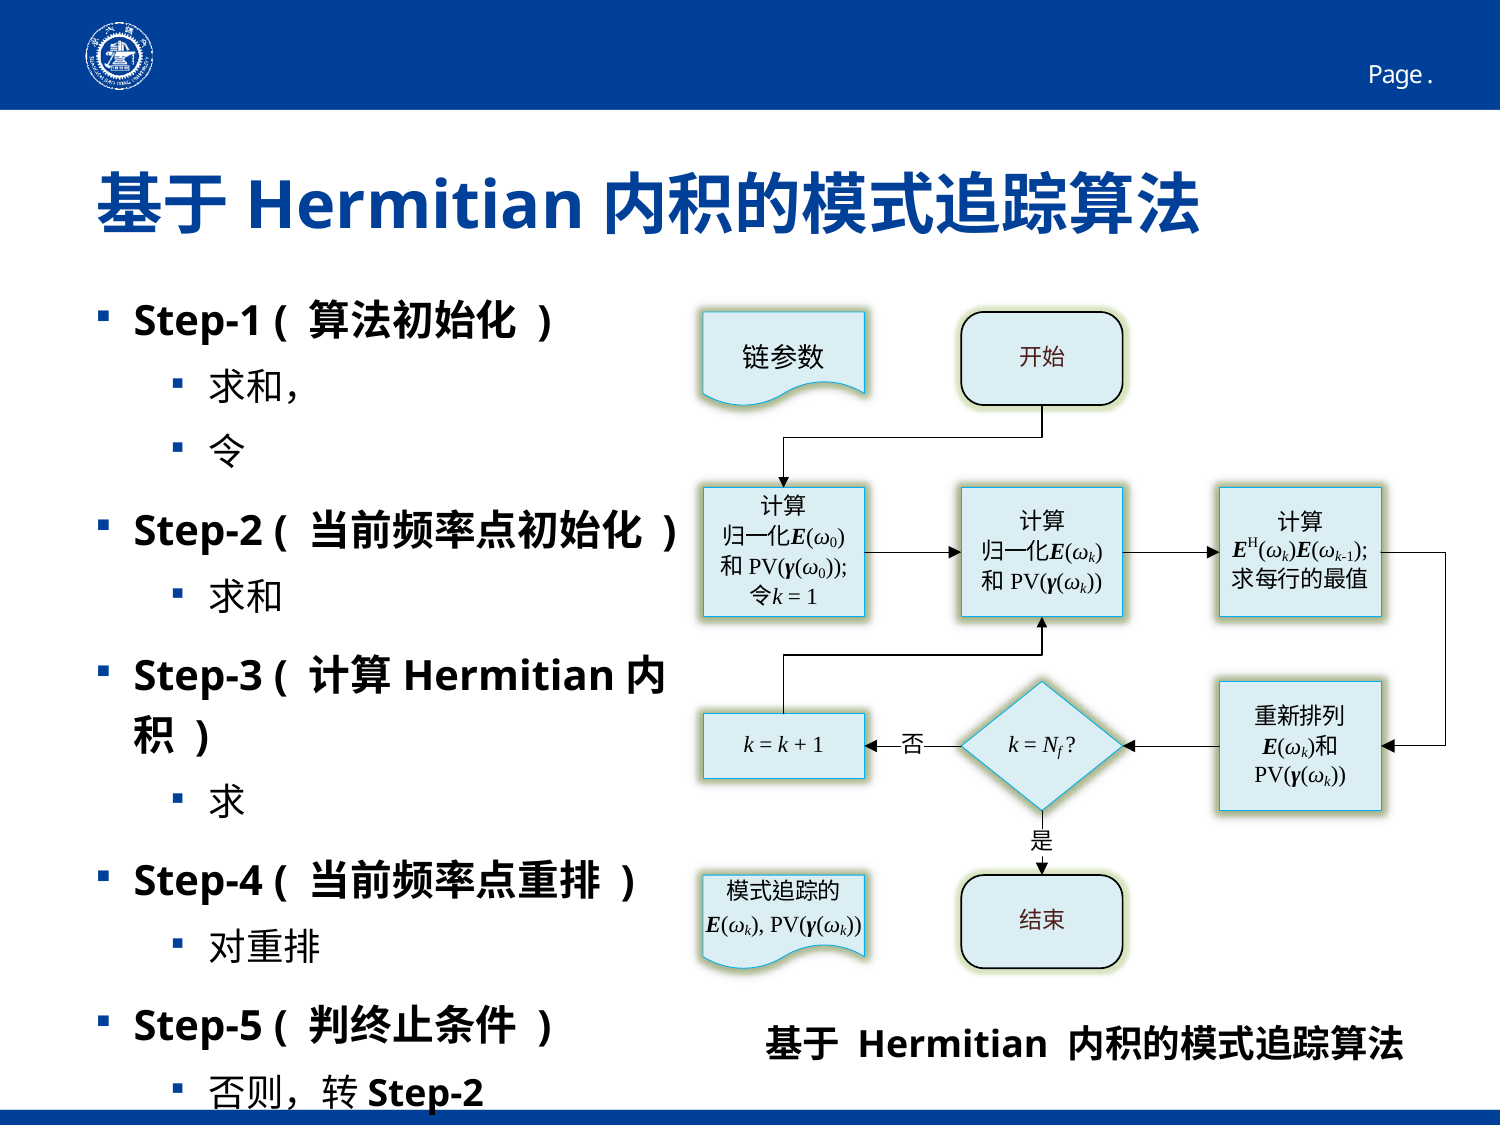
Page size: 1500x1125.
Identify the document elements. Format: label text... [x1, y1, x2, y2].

picture [678, 287, 1448, 991]
picture [81, 17, 157, 93]
slide_number 20 [1426, 51, 1487, 97]
title 基于Hermitian内积的模式追踪算法 [81, 159, 1455, 254]
text_box 基于 Hermitian 内积的模式追踪算法 [701, 1012, 1469, 1073]
